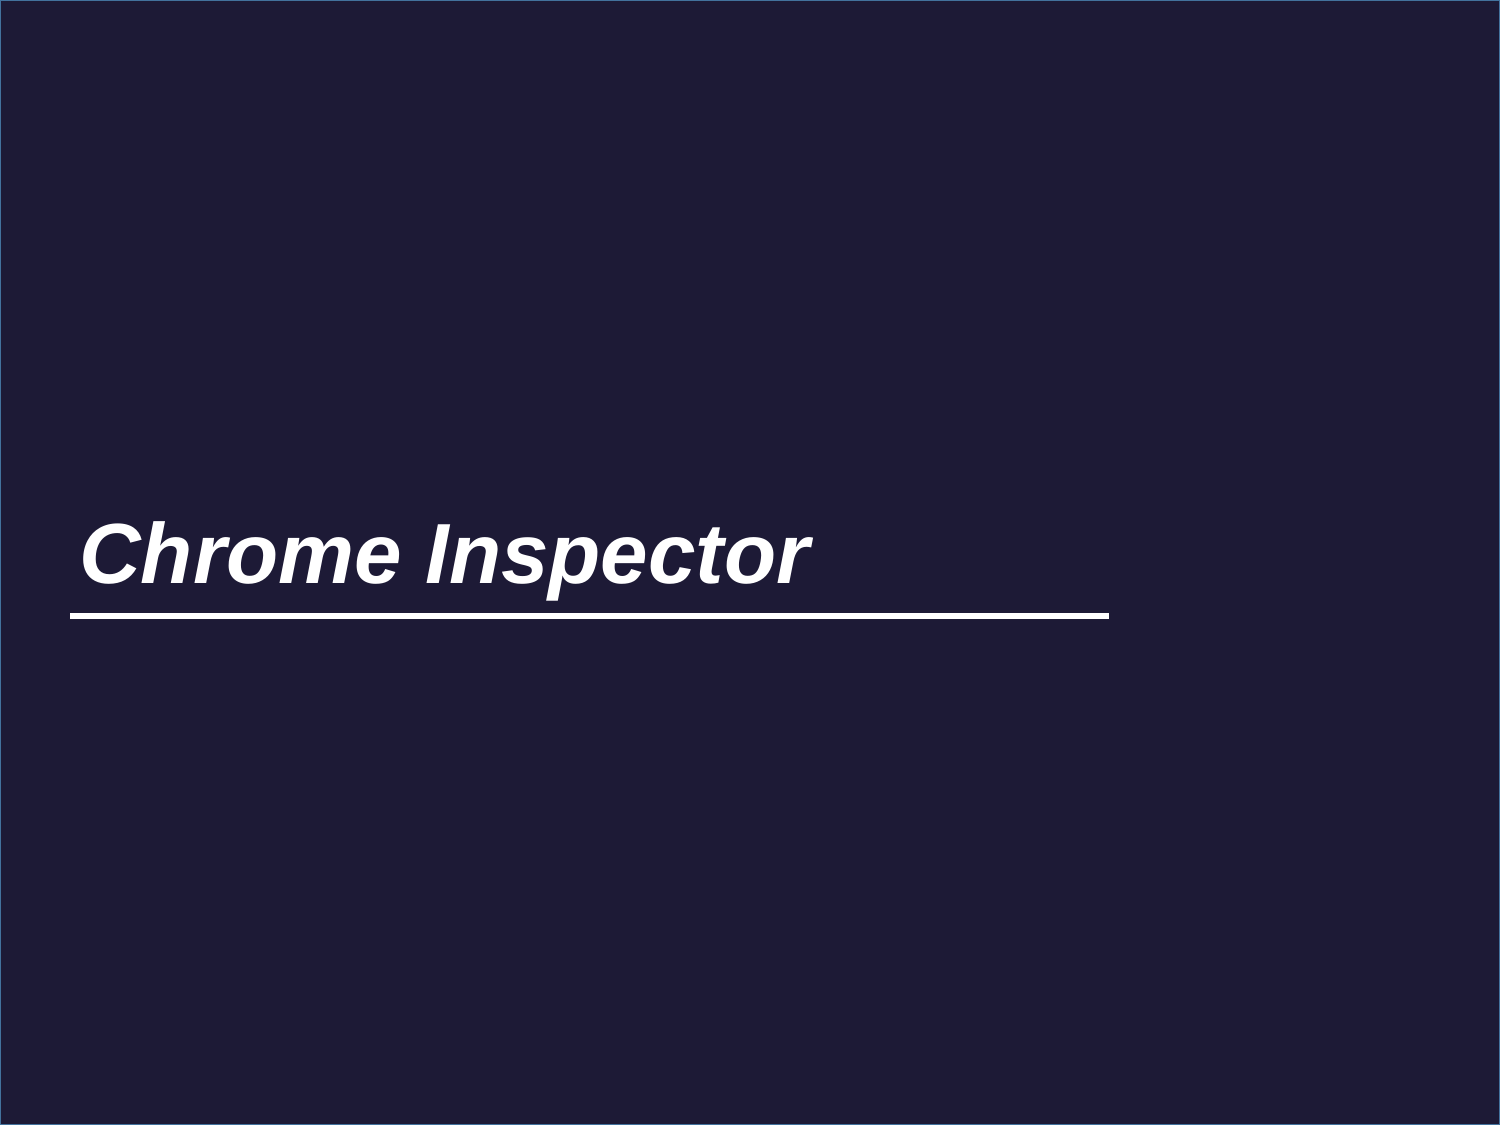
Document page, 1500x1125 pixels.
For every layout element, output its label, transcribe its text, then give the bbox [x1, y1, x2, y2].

title Chrome Inspector [64, 484, 1415, 628]
